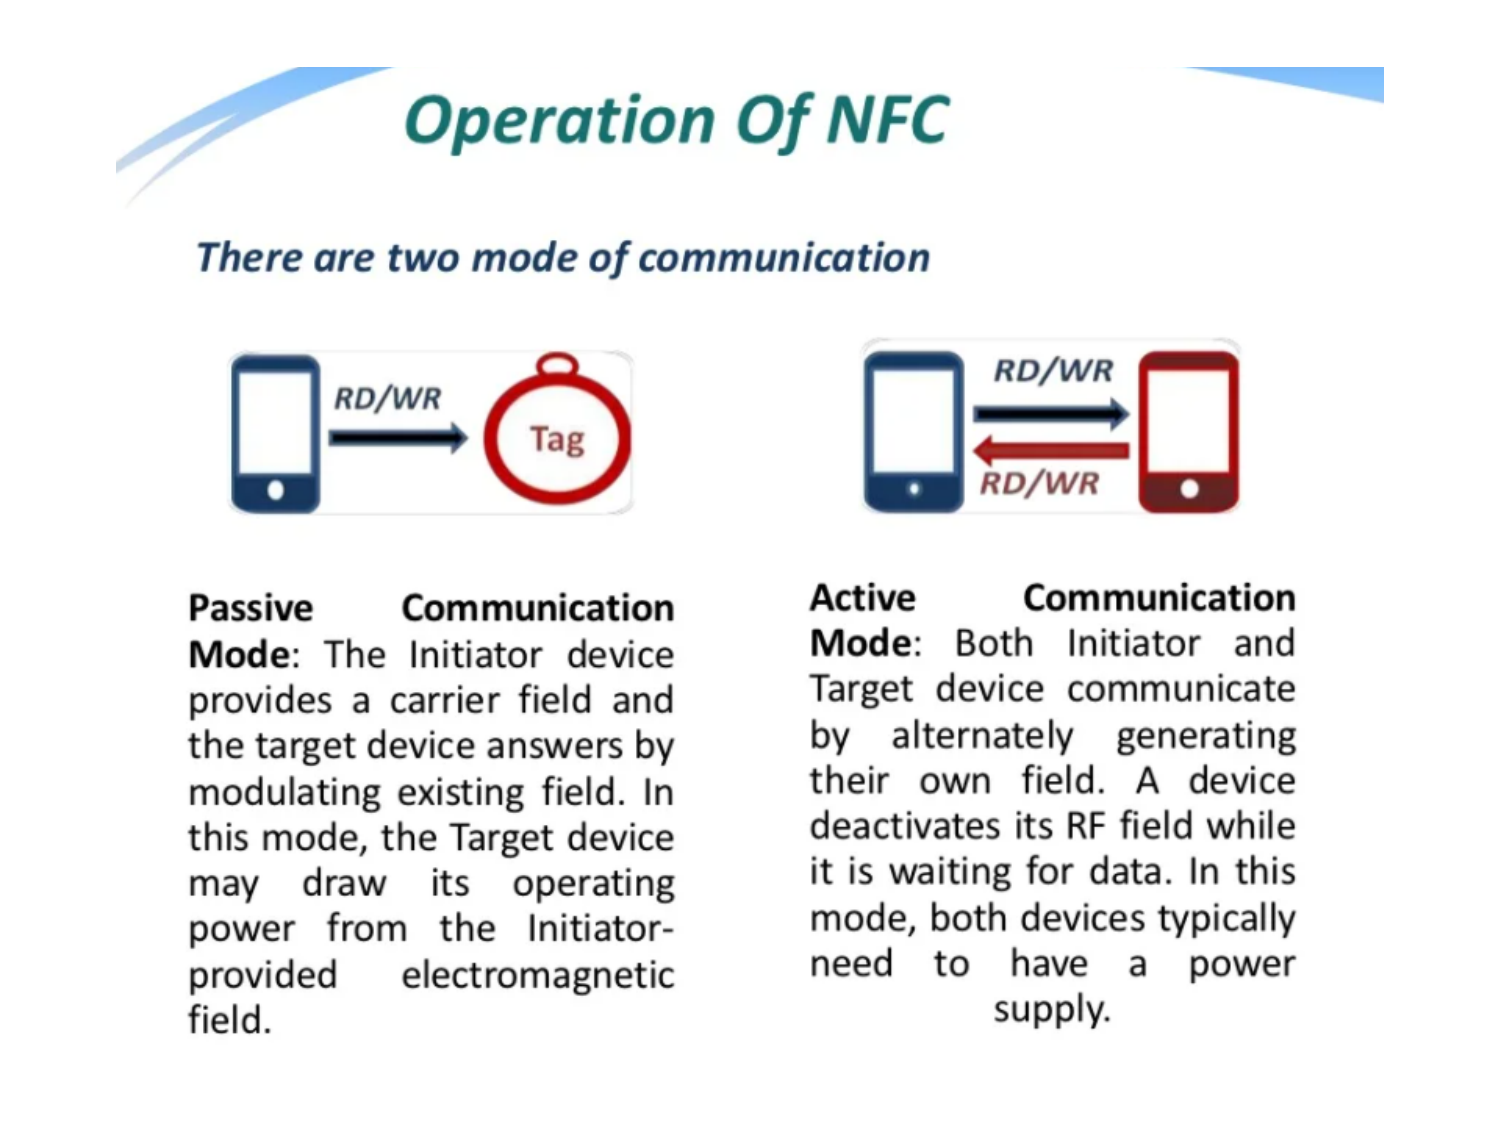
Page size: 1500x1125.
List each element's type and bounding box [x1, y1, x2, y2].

picture [116, 67, 1384, 1058]
